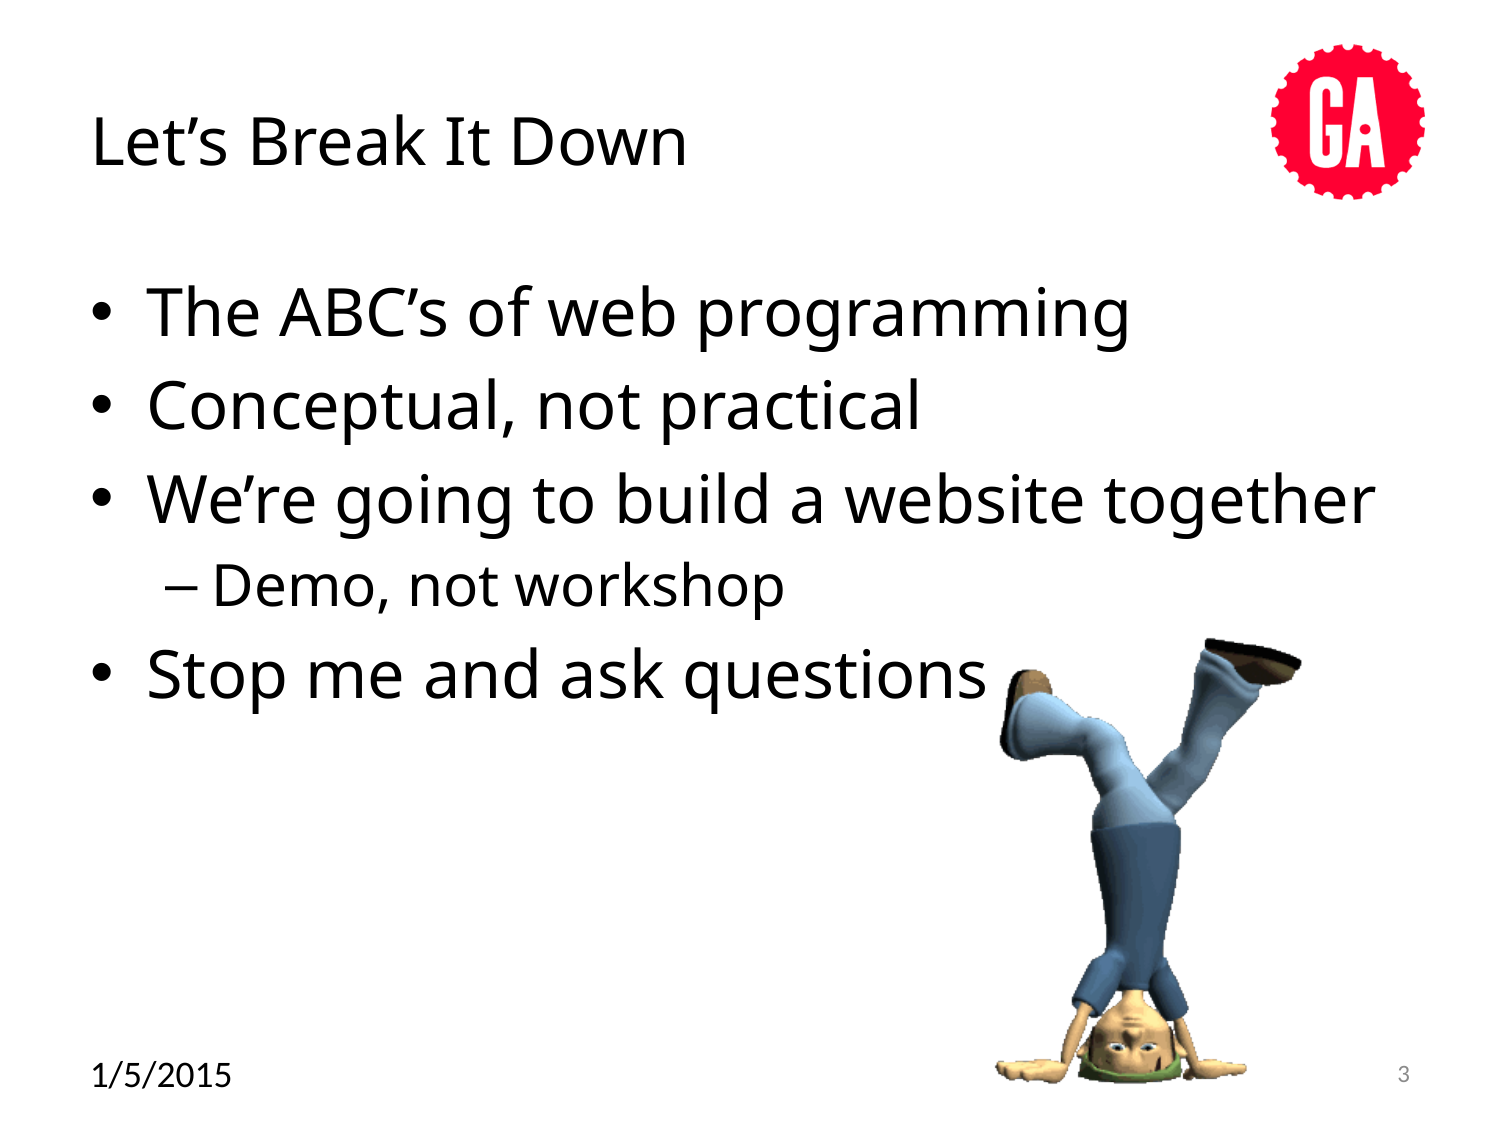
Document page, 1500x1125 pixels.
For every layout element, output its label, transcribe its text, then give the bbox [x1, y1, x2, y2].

title Let’s Break It Down [75, 45, 1425, 233]
slide_number 3 [1341, 1042, 1425, 1103]
list The ABC’s of web programming Conceptual, not practical We’re going to build a website together Demo, not workshop Stop me and ask questions [75, 262, 1425, 1005]
picture [887, 549, 1338, 1103]
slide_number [75, 1042, 425, 1103]
